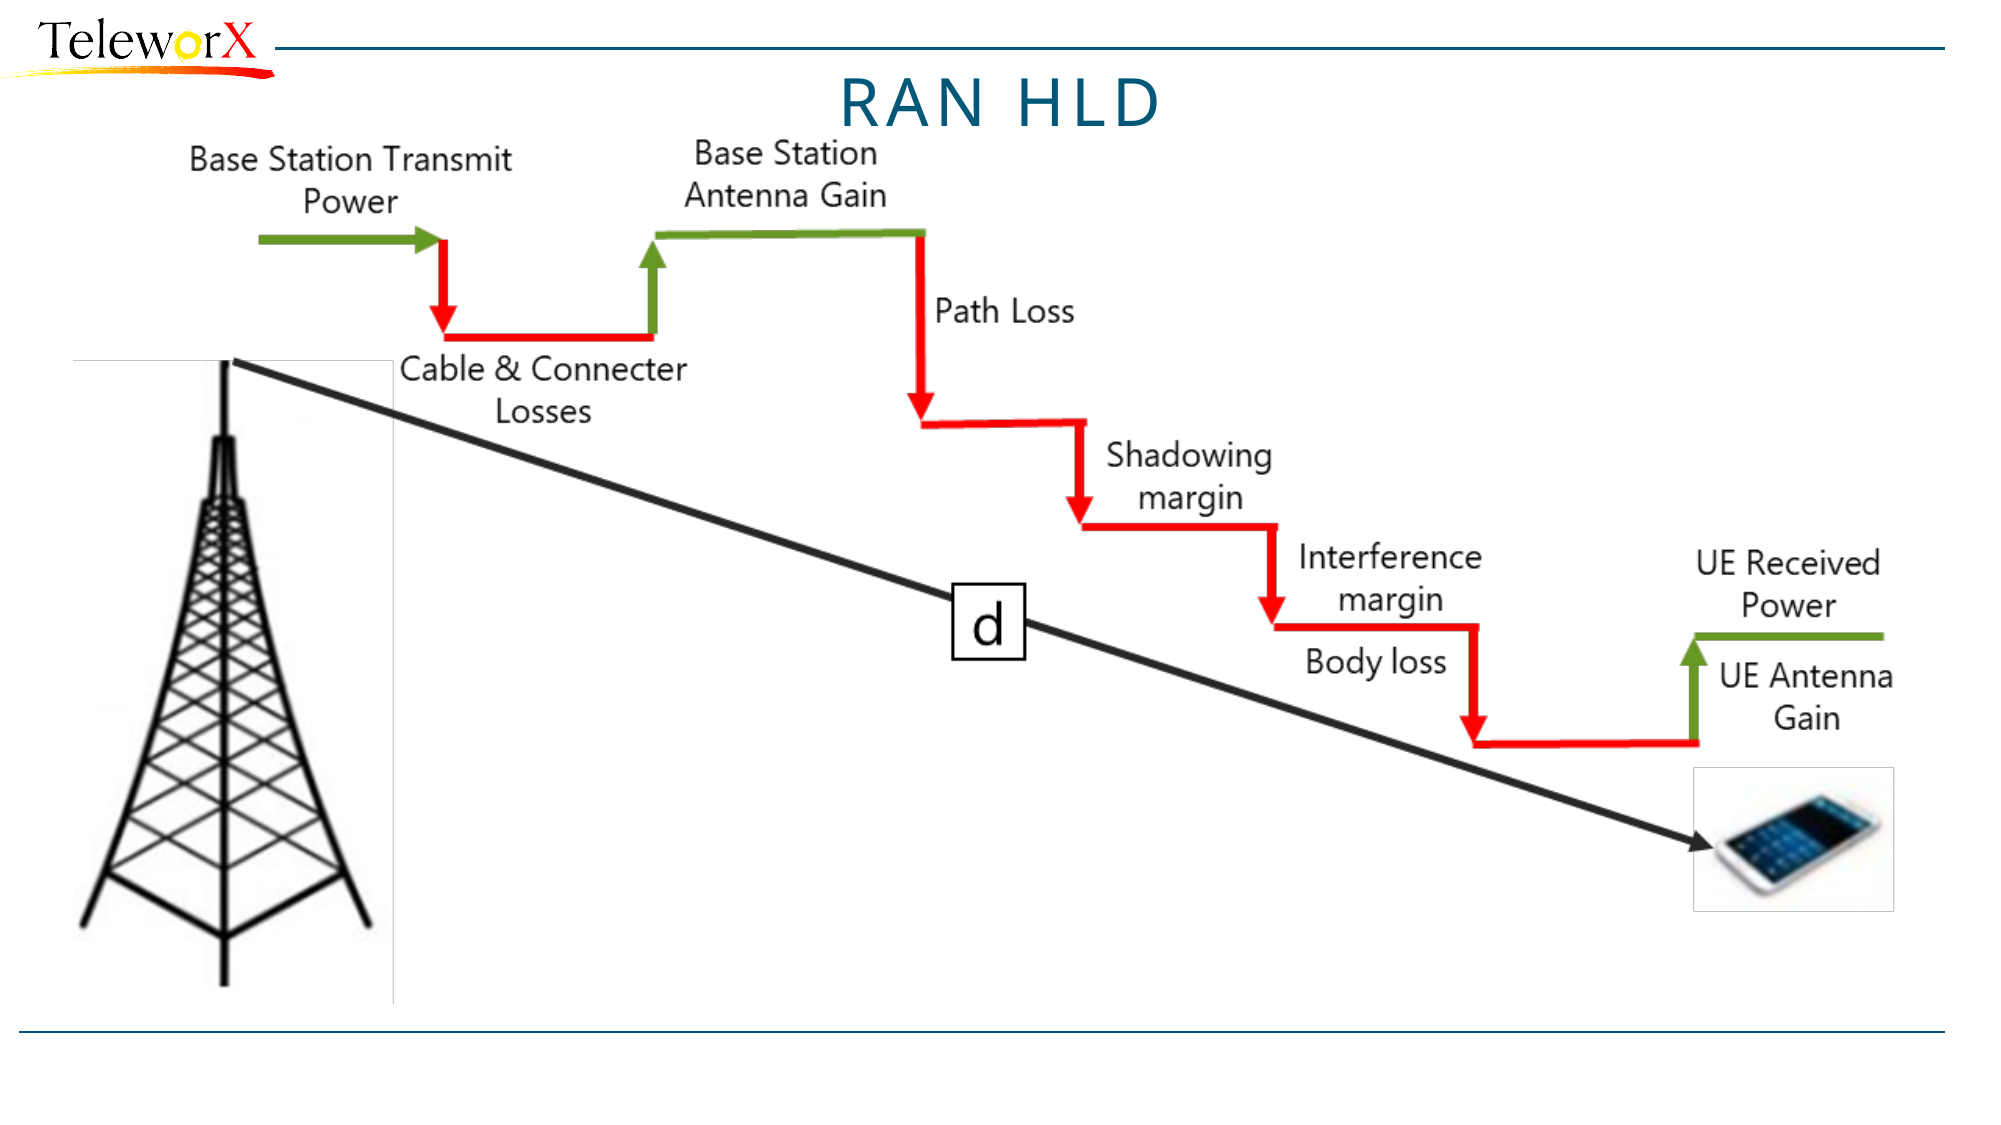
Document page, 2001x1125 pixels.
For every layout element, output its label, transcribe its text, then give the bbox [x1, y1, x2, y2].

picture [0, 17, 276, 57]
title RAN HLD [0, 57, 2000, 148]
picture [73, 121, 1927, 1004]
